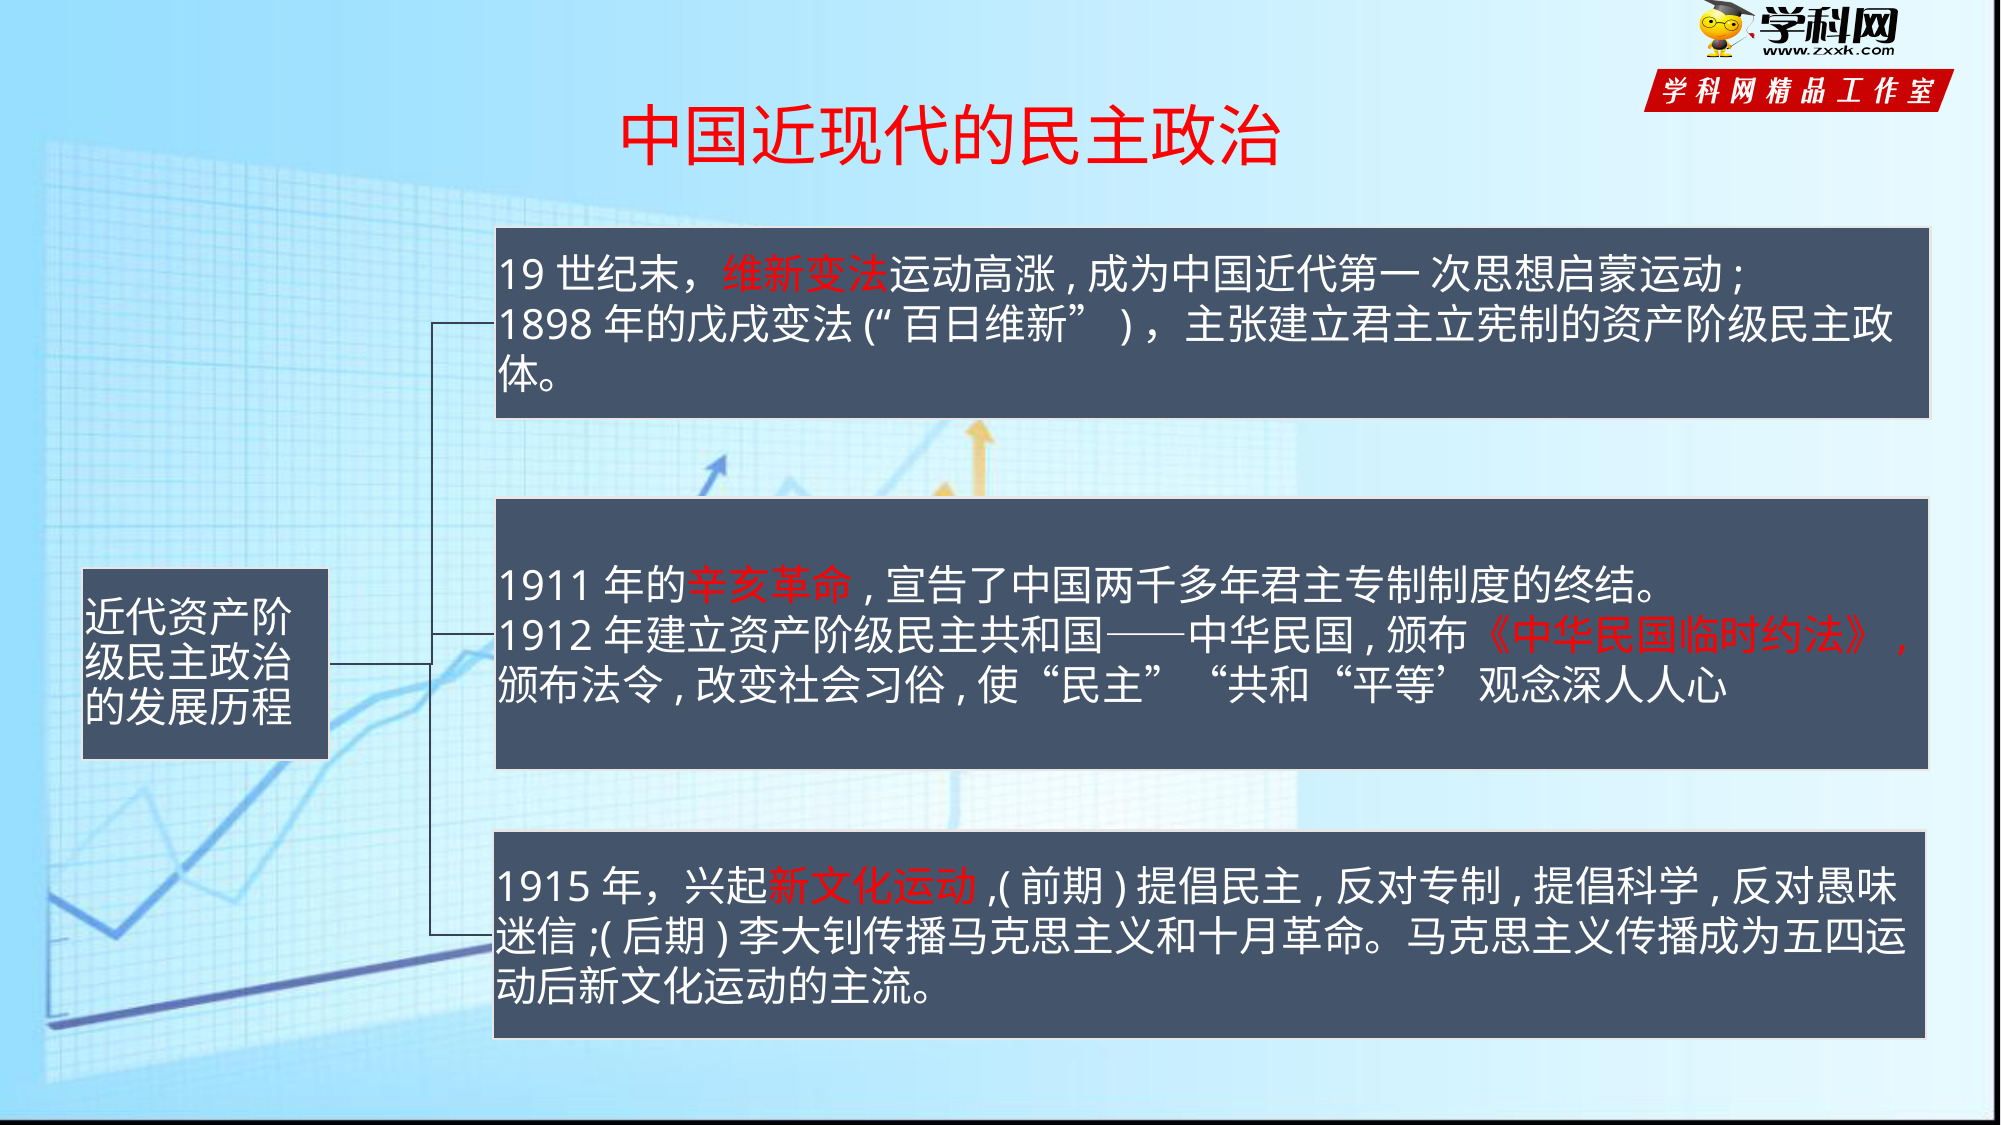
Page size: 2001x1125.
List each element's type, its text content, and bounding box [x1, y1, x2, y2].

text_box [82, 226, 1971, 1058]
picture [0, 0, 2001, 1125]
text_box 中国近现代的民主政治 [297, 86, 1604, 181]
